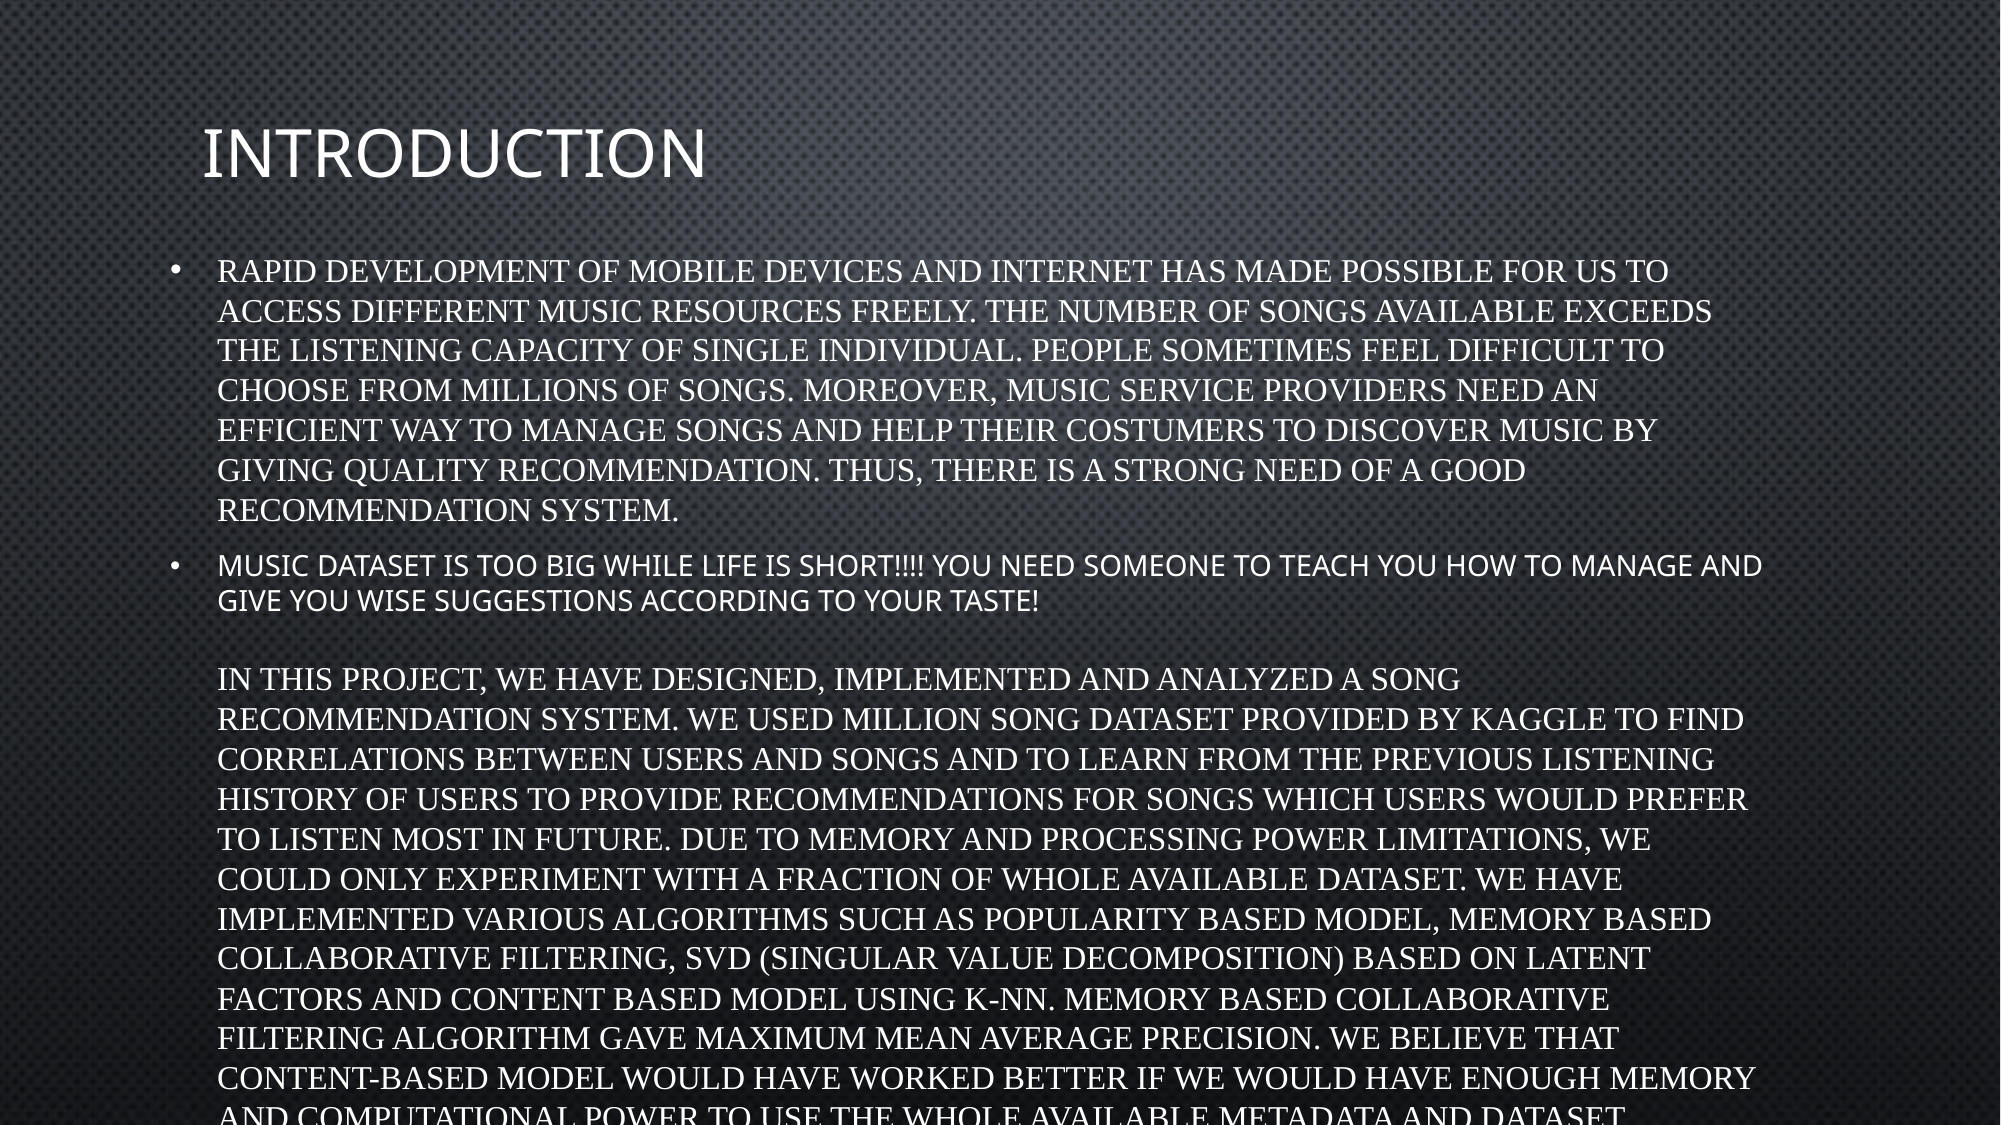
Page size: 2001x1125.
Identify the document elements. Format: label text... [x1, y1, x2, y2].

title Introduction [187, 38, 1813, 265]
list Rapid development of mobile devices and internet has made possible for us to access different music resources freely. The number of songs available exceeds the listening capacity of single individual. People sometimes feel difficult to choose from millions of songs. Moreover, music service providers need an efficient way to manage songs and help their costumers to discover music by giving quality recommendation. Thus, there is a strong need of a good recommendation system. Music dataset is too big while life is short!!!! You need someone to teach you how to manage and give you wise suggestions according to your taste! In this project, we have designed, implemented and analyzed a song recommendation system. We used Million Song Dataset provided by Kaggle to find correlations between users and songs and to learn from the previous listening history of users to provide recommendations for songs which users would prefer to listen most in future. Due to memory and processing power limitations, we could only experiment with a fraction of whole available dataset. We have implemented various algorithms such as popularity based model, memory based collaborative filtering, SVD (Singular Value decomposition) based on latent factors and content based model using k-NN. Memory based collaborative filtering algorithm gave maximum mean average precision. We believe that content-based model would have worked better if we would have enough memory and computational power to use the whole available metadata and dataset. [155, 298, 1781, 1087]
